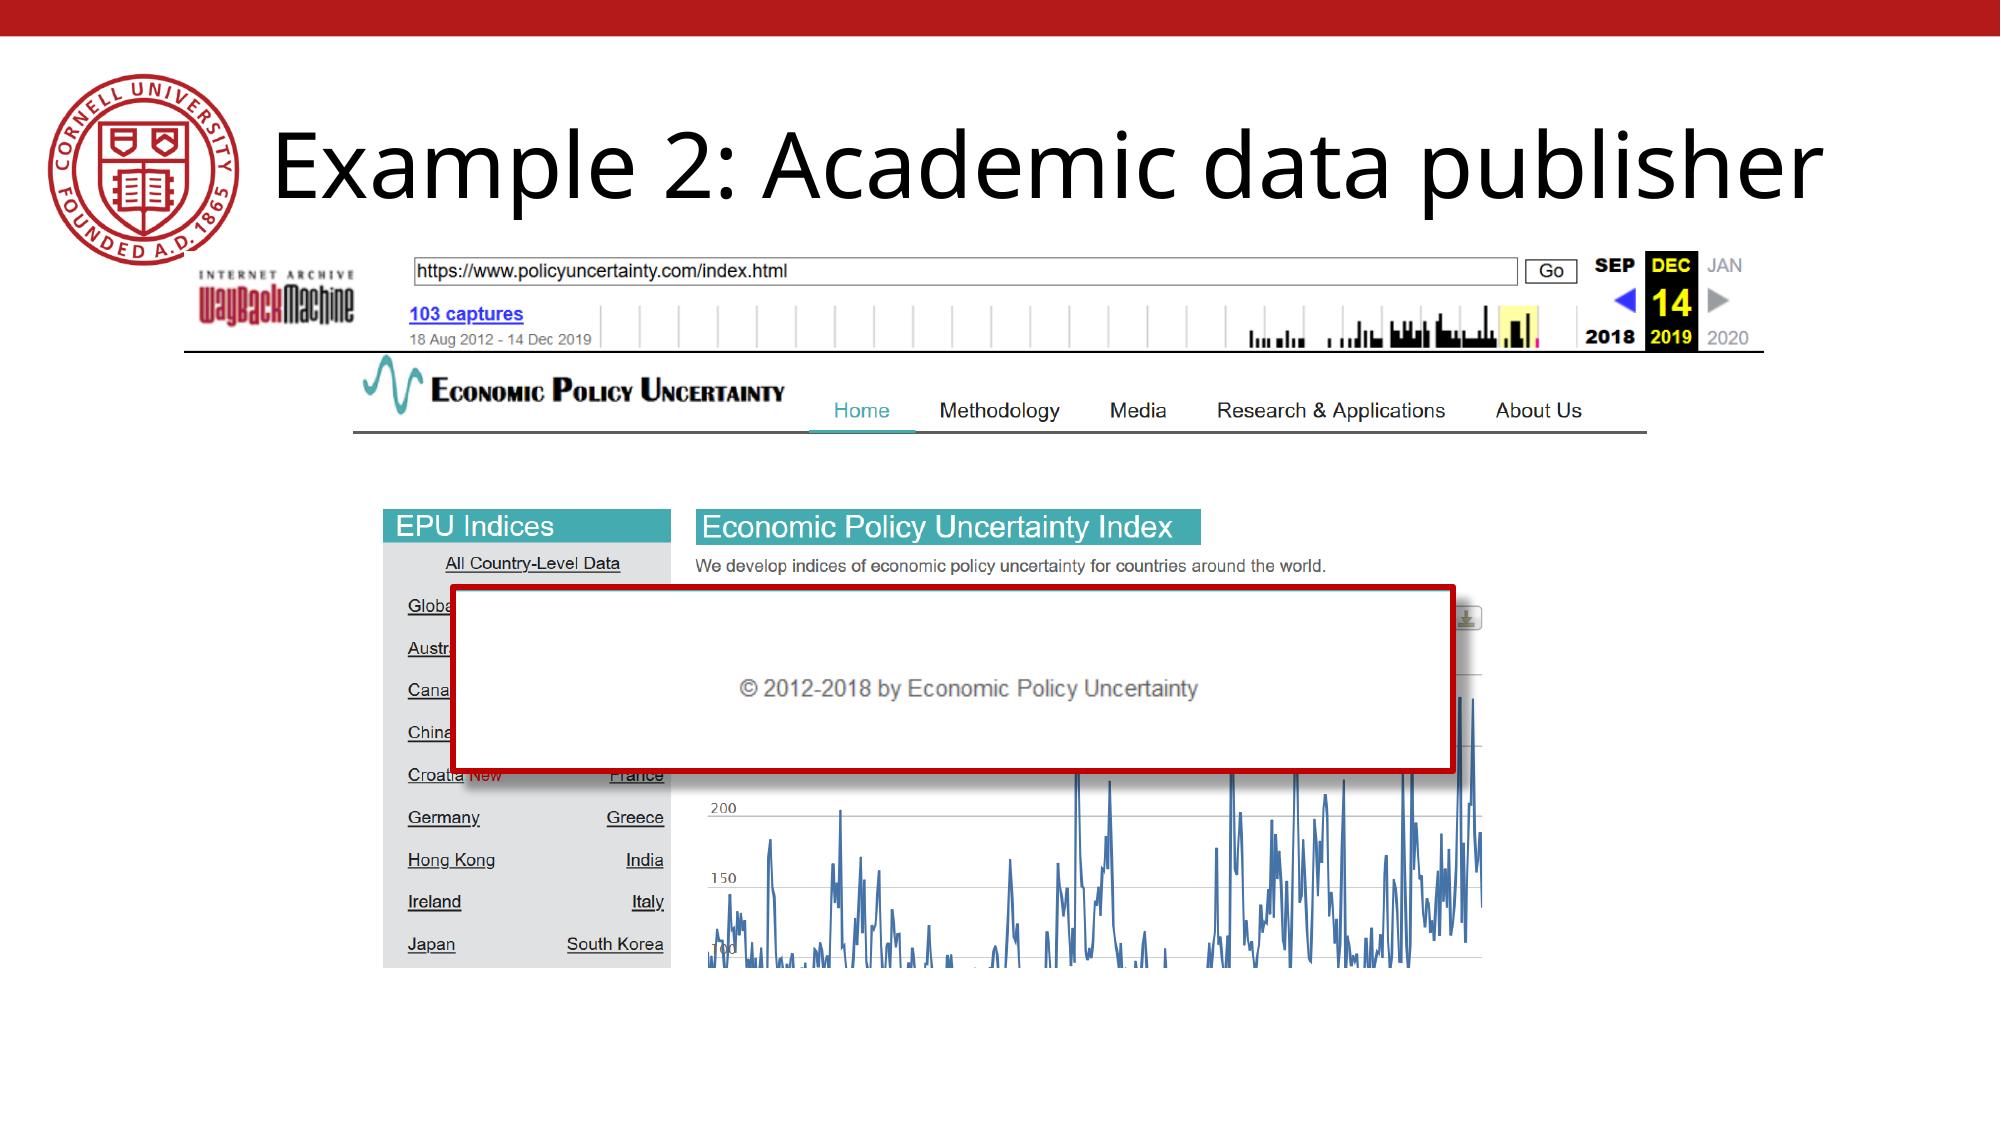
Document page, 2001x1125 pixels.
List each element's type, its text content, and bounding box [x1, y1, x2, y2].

picture [39, 65, 1764, 353]
picture [456, 589, 1450, 769]
title Example 2: Academic data publisher [255, 59, 1860, 278]
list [353, 353, 1647, 968]
